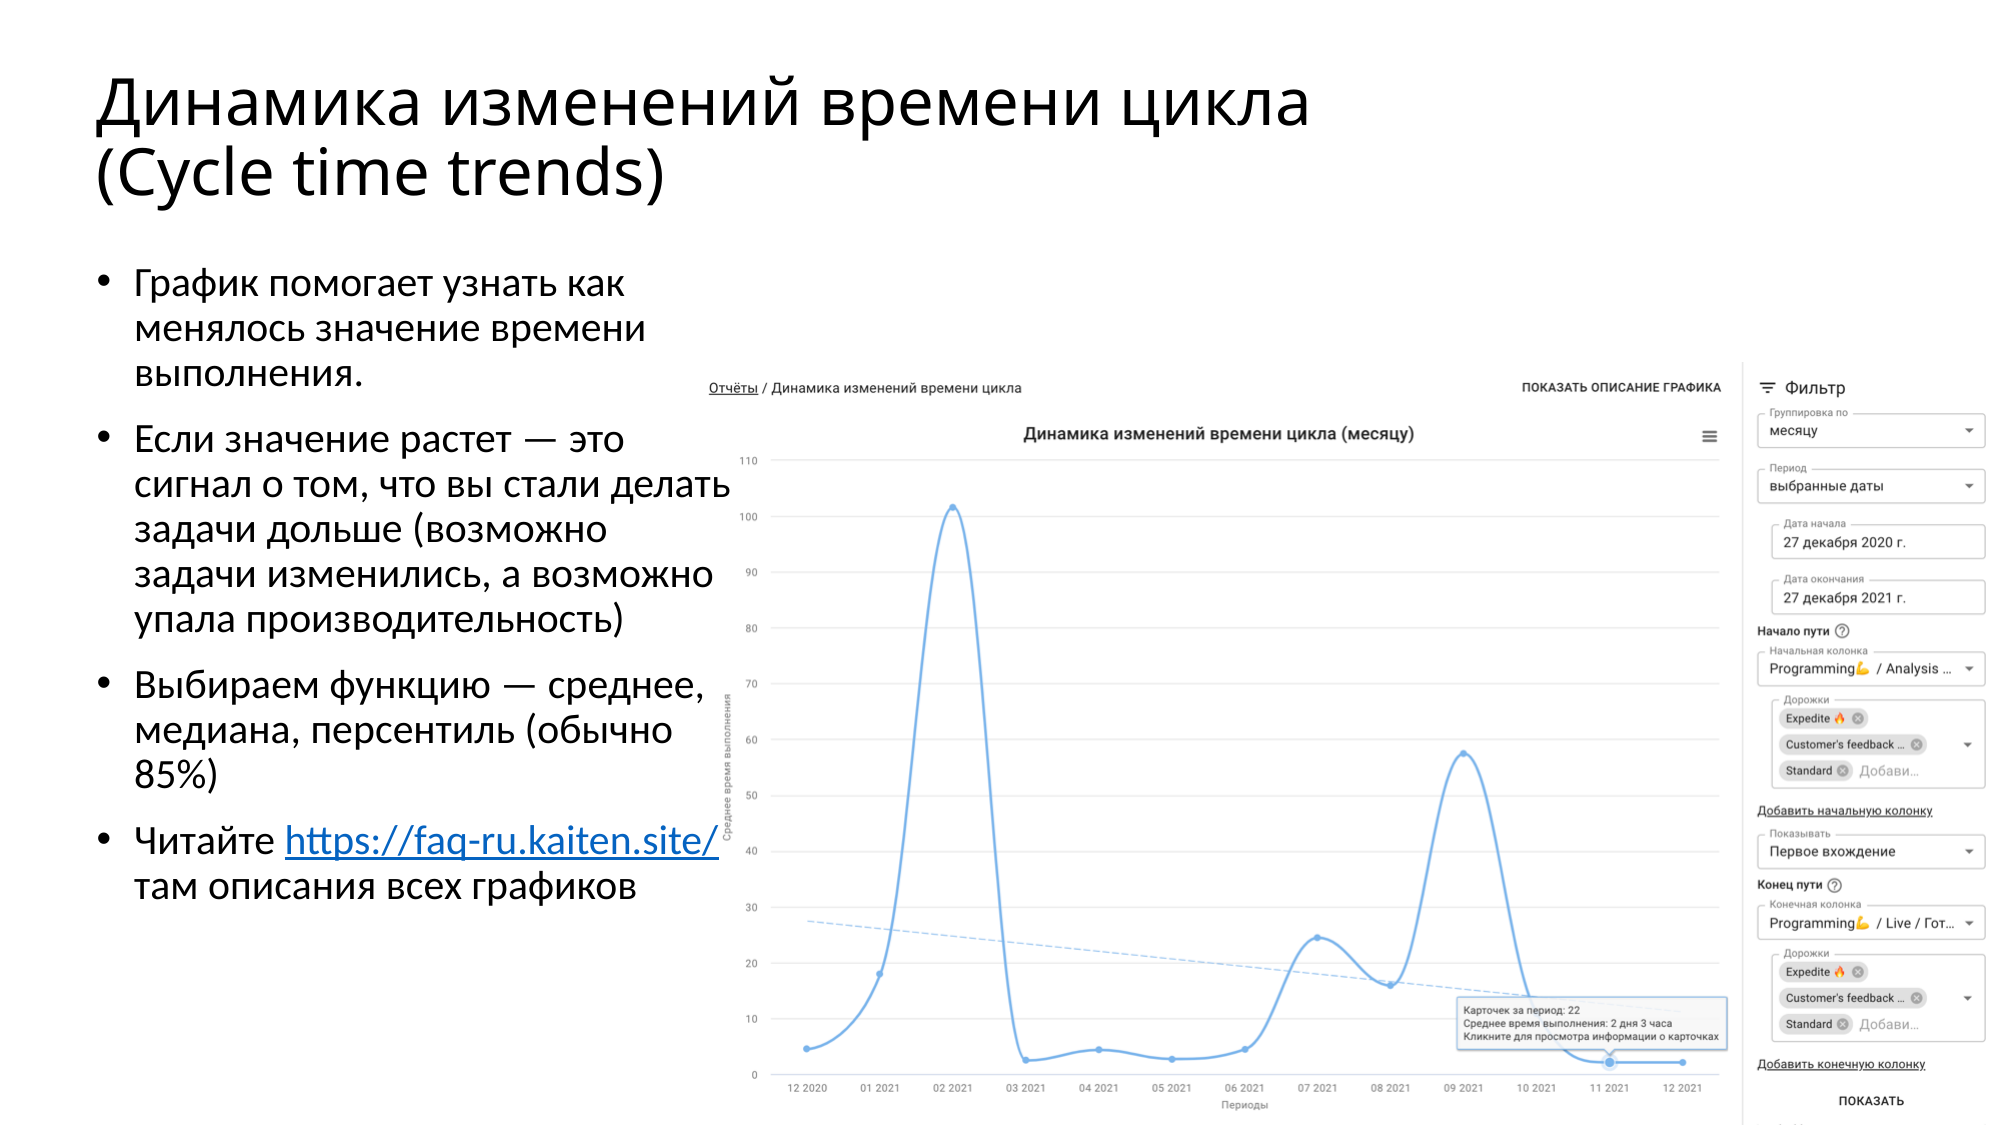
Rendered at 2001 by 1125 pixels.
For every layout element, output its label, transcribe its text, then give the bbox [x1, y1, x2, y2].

list График помогает узнать как менялось значение времени выполнения. Если значение растет — это сигнал о том, что вы стали делать задачи дольше (возможно задачи изменились, а возможно упала производительность) Выбираем функцию — среднее, медиана, персентиль (обычно 85%) Читайте https://faq-ru.kaiten.site/ там описания всех графиков [81, 252, 752, 1015]
picture [697, 362, 2000, 1125]
title Динамика изменений времени цикла (Cycle time trends) [81, 61, 1807, 218]
